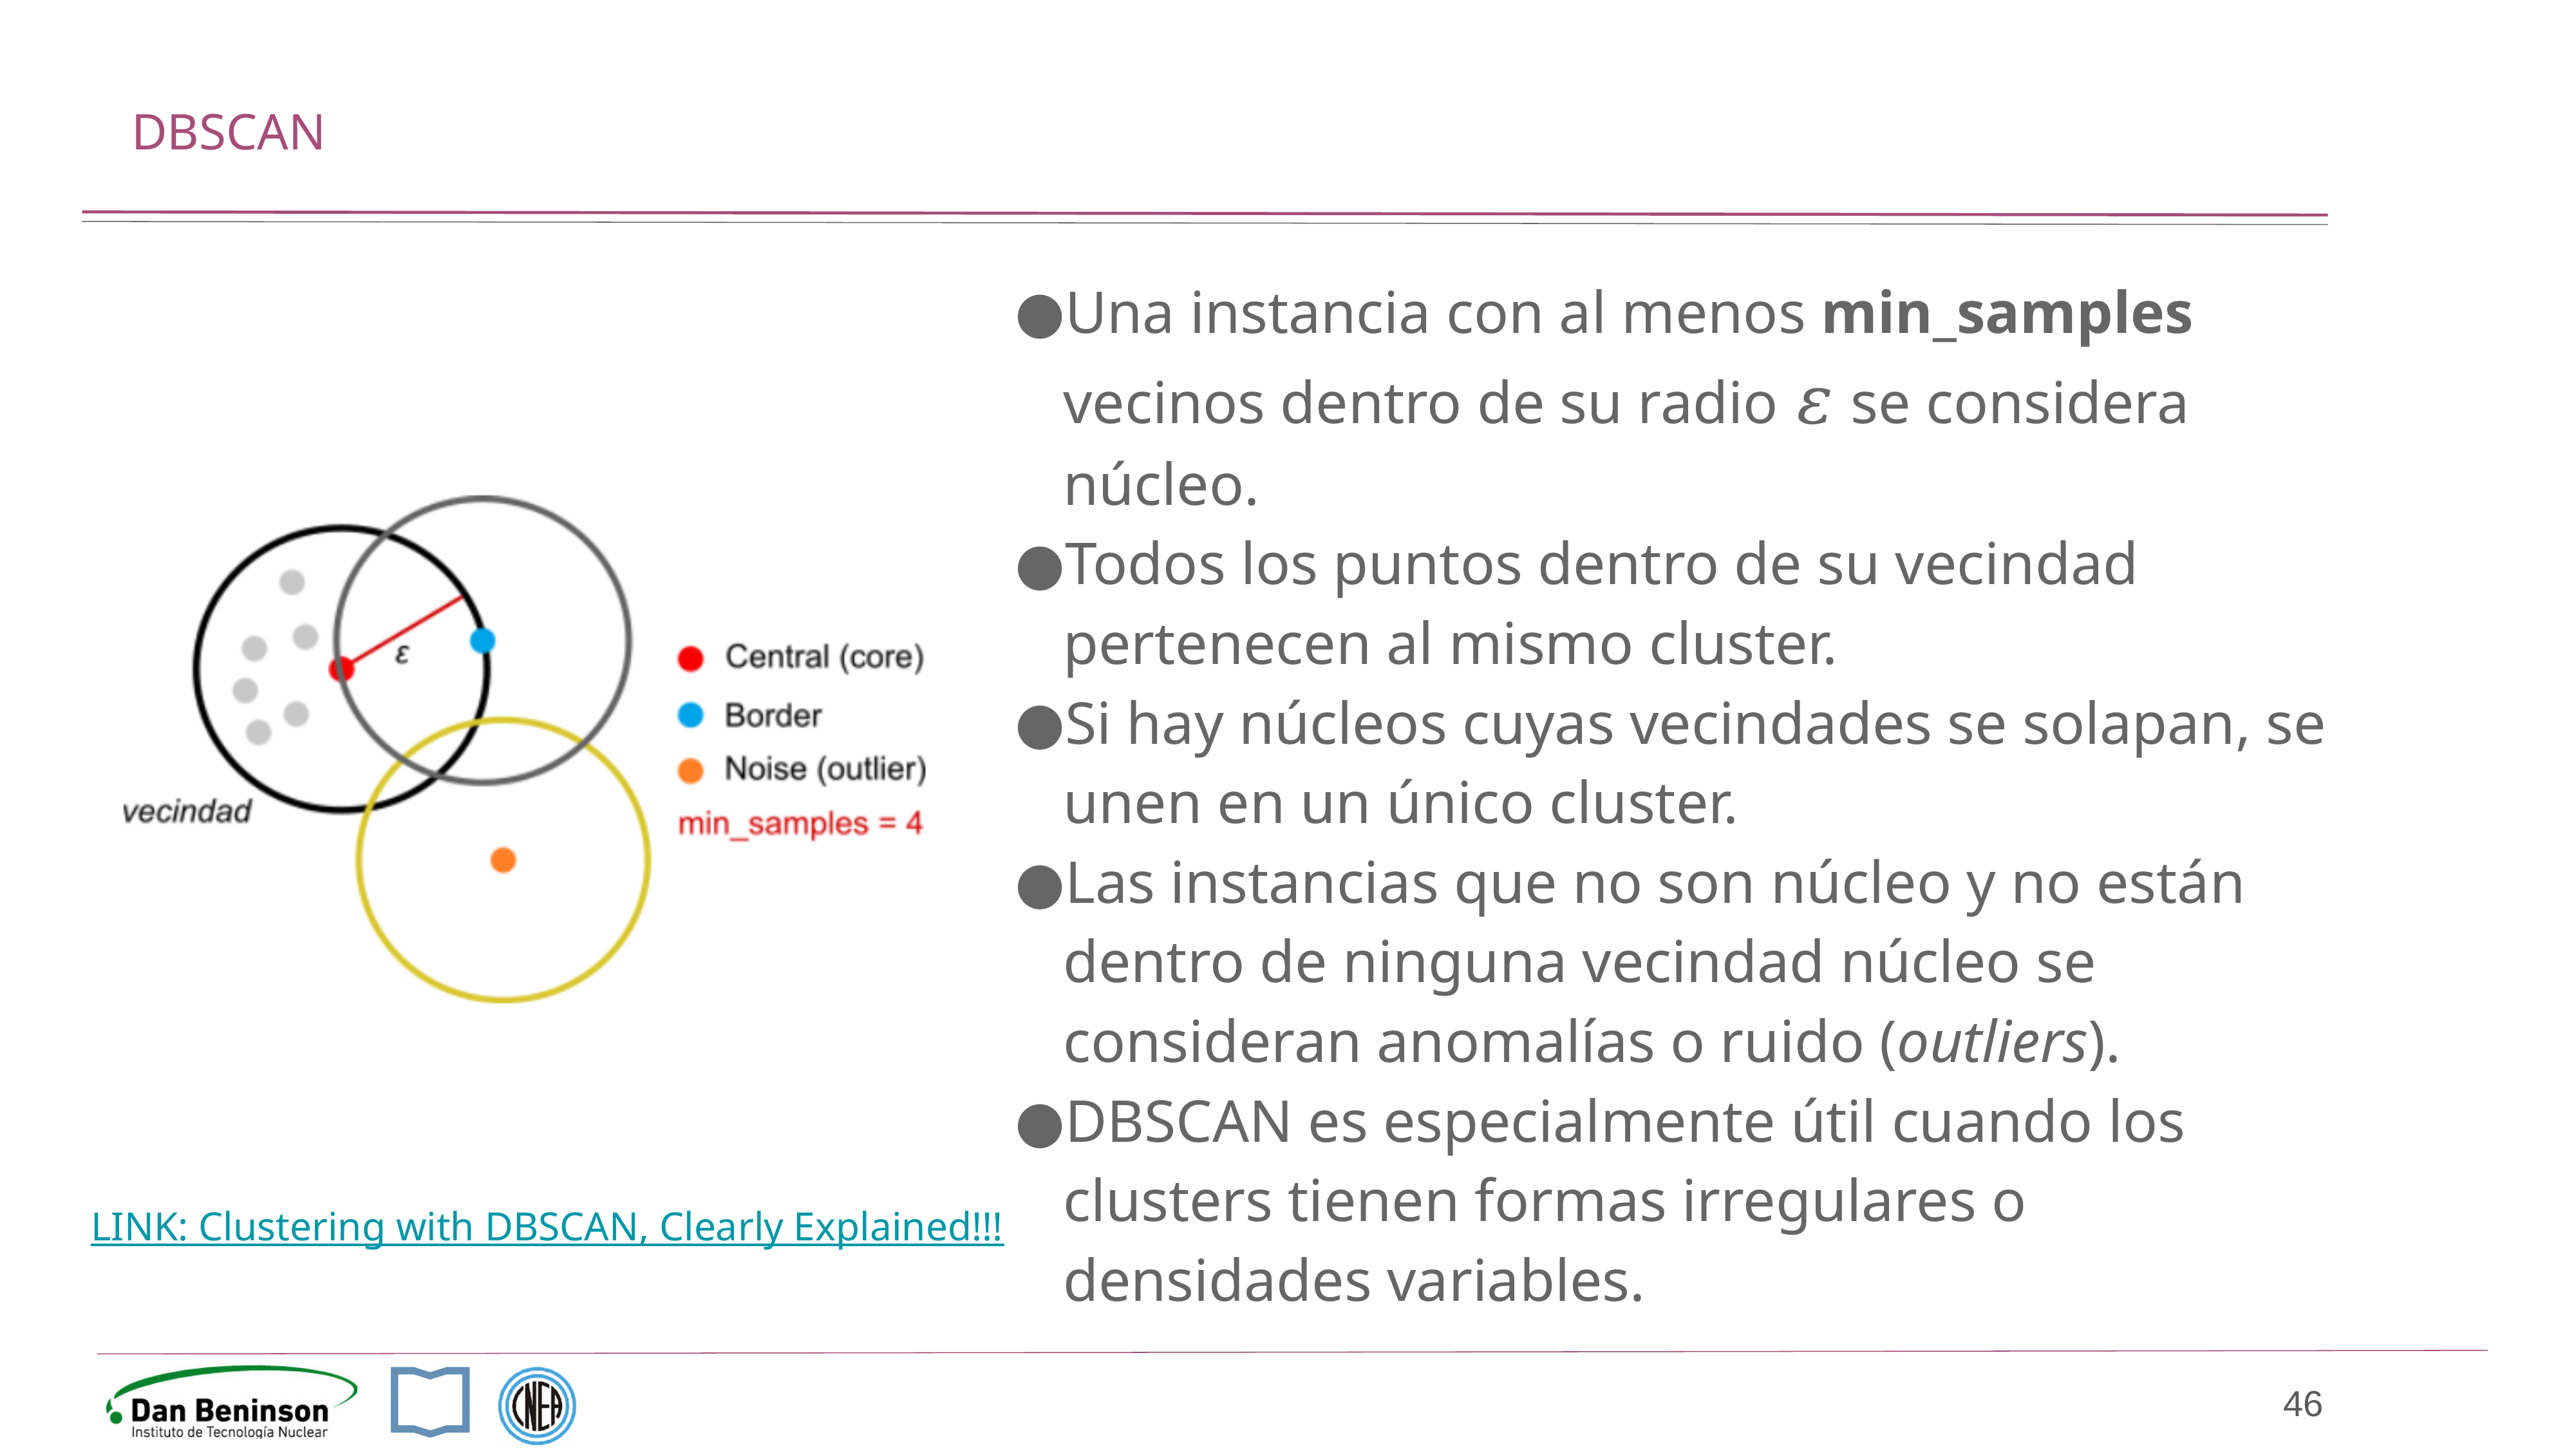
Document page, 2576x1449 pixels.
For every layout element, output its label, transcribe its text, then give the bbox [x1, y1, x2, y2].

picture [496, 1365, 579, 1448]
picture [105, 477, 958, 1021]
title DBSCAN [106, 74, 2352, 186]
picture [106, 1365, 357, 1439]
picture [389, 1365, 473, 1439]
text_box LINK: Clustering with DBSCAN, Clearly Explained!!! [81, 1184, 1028, 1265]
text_box Una instancia con al menos min_samples vecinos dentro de su radio 𝜀 se considera núcleo. Todos los puntos dentro de su vecindad pertenecen al mismo cluster. Si hay núcleos cuyas vecindades se solapan, se unen en un único cluster. Las instancias que no son núcleo y no están dentro de ninguna vecindad núcleo se consideran anomalías o ruido (outliers). DBSCAN es especialmente útil cuando los clusters tienen formas irregulares o densidades variables. [1005, 255, 2352, 1323]
